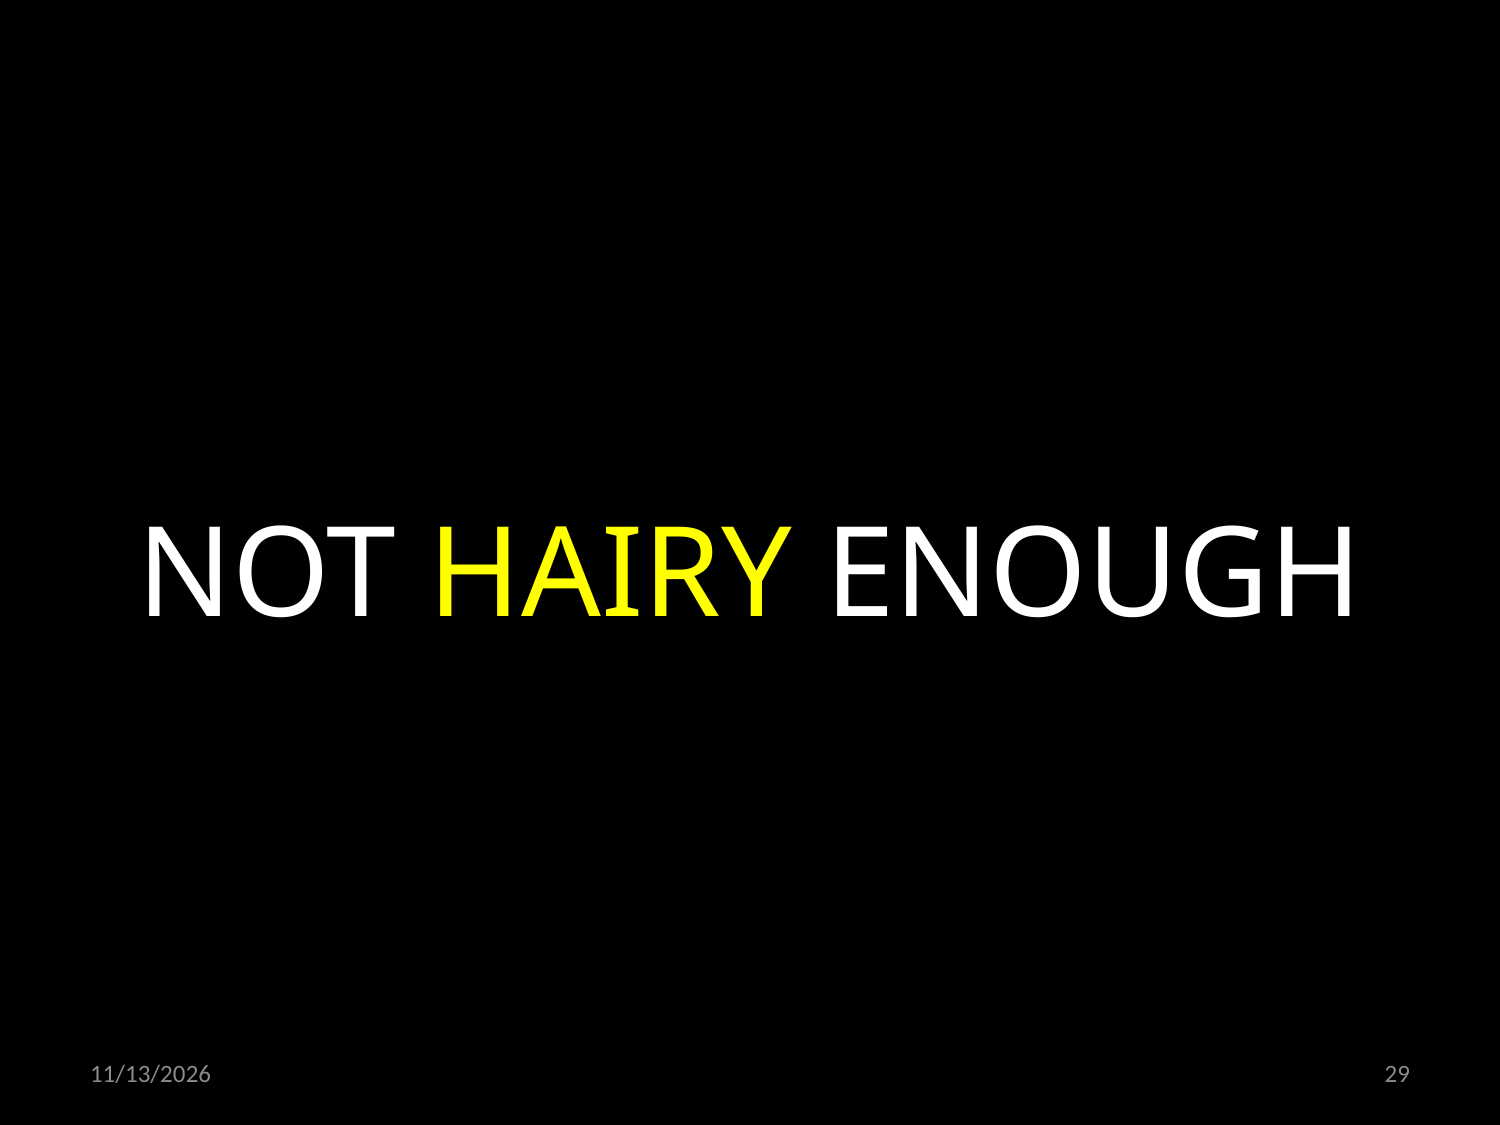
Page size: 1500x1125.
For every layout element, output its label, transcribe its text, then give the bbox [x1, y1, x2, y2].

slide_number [75, 1042, 425, 1103]
list NOT HAIRY ENOUGH [0, 484, 1500, 586]
slide_number 29 [1074, 1042, 1425, 1103]
